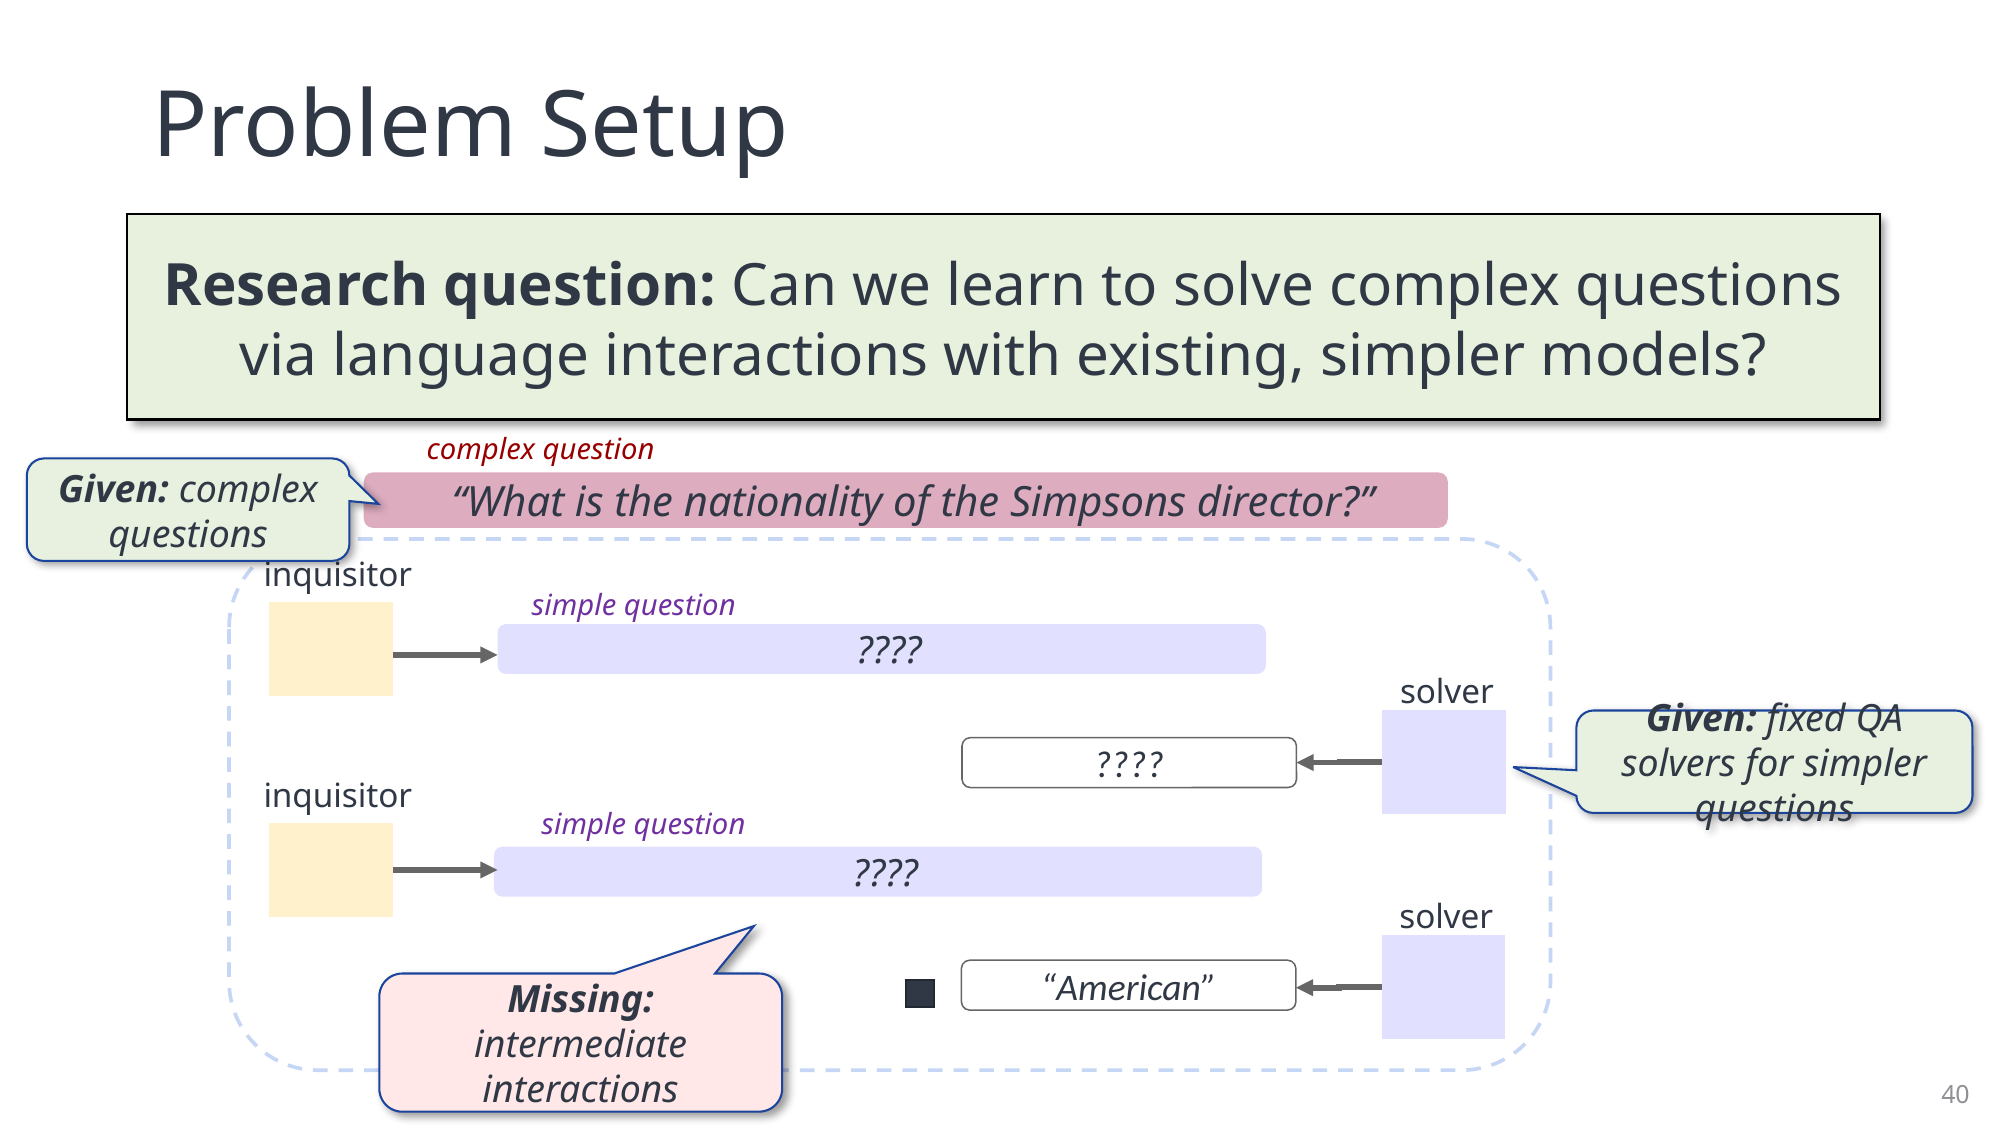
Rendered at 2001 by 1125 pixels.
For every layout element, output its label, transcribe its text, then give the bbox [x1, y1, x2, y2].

title Problem Setup [137, 47, 1863, 206]
text_box solver [1385, 662, 1509, 717]
text_box Given: fixed QA solvers for simpler questions [1512, 709, 1974, 814]
text_box Given: complex questions [25, 457, 382, 562]
text_box “American” [961, 960, 1296, 1011]
text_box simple question [498, 568, 770, 639]
text_box [120, 269, 405, 479]
text_box Missing: intermediate interactions [378, 923, 784, 1113]
text_box [905, 979, 935, 1008]
text_box complex question [405, 432, 676, 483]
text_box ???? [496, 623, 1267, 676]
text_box inquisitor [248, 766, 428, 822]
text_box ???? [962, 737, 1297, 788]
text_box ???? [492, 845, 1264, 898]
text_box [120, 432, 1880, 984]
text_box [790, 984, 1552, 1072]
slide_number 40 [1912, 1065, 2000, 1125]
text_box “What is the nationality of the Simpsons director?” [362, 471, 1449, 529]
text_box [228, 984, 381, 1072]
text_box inquisitor [248, 546, 428, 601]
text_box simple question [508, 788, 779, 859]
text_box solver [1384, 887, 1509, 943]
text_box Research question: Can we learn to solve complex questions via language interactions with existing, simpler models? [126, 213, 1881, 421]
